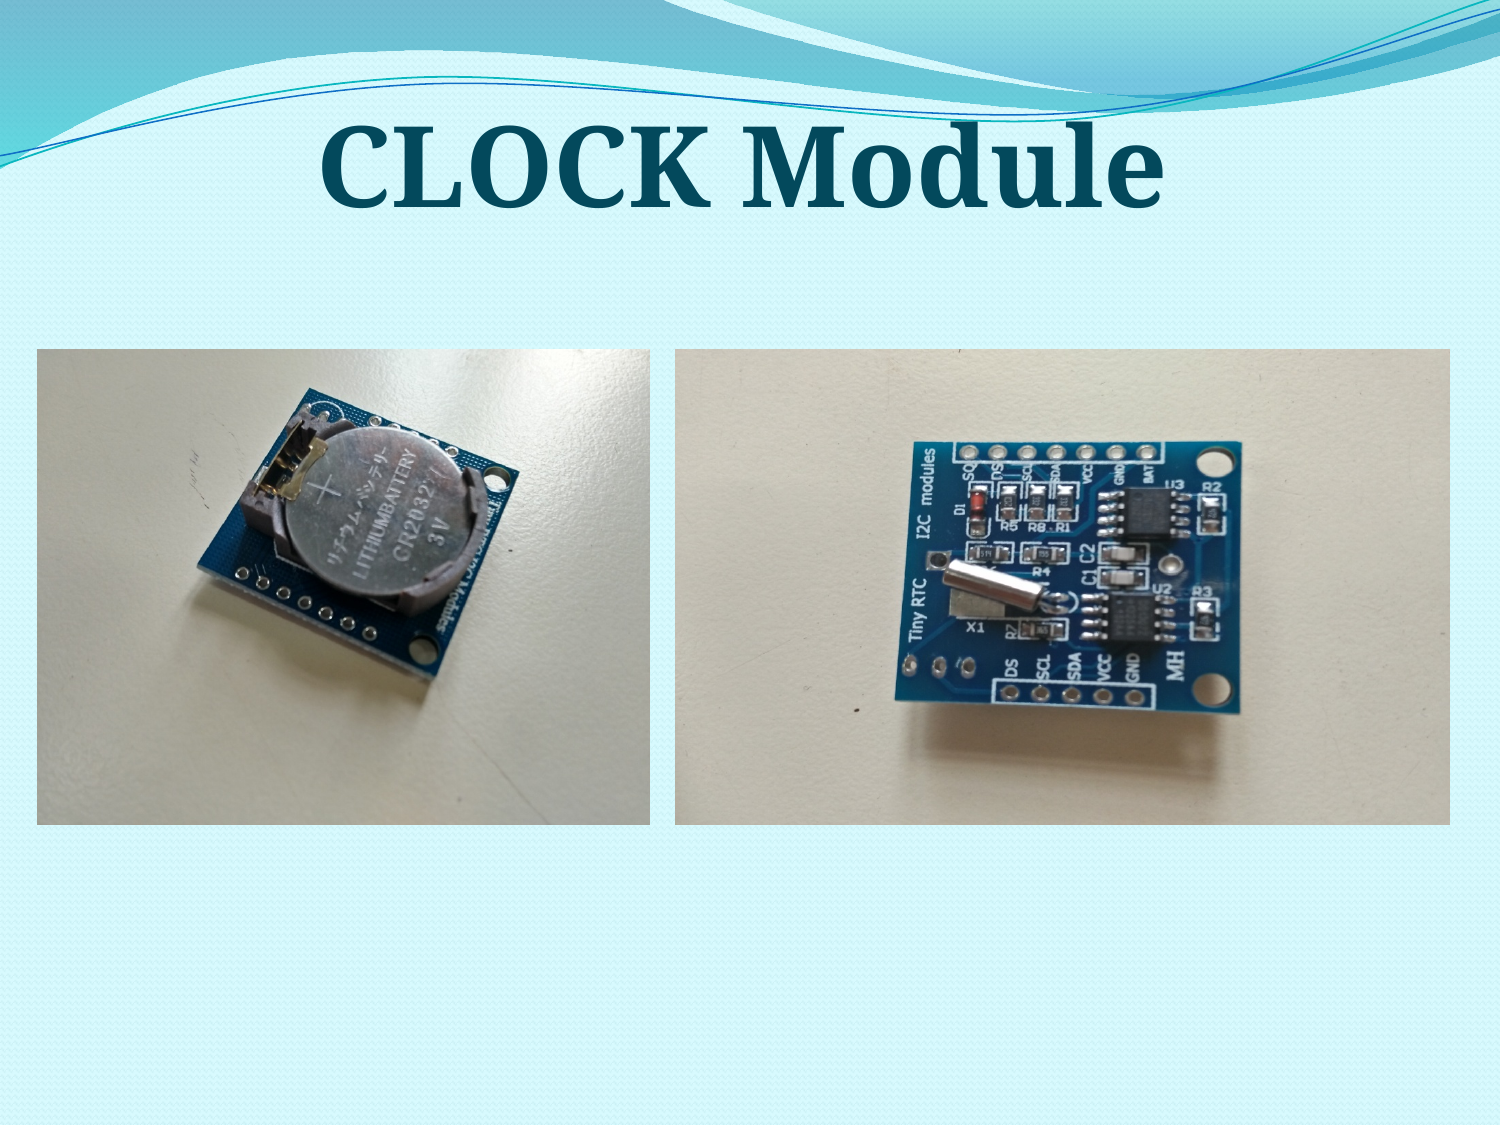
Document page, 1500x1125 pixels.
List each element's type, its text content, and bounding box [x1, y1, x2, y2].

picture [674, 349, 1451, 826]
picture [37, 349, 651, 826]
text_box CLOCK Module [301, 87, 1184, 238]
